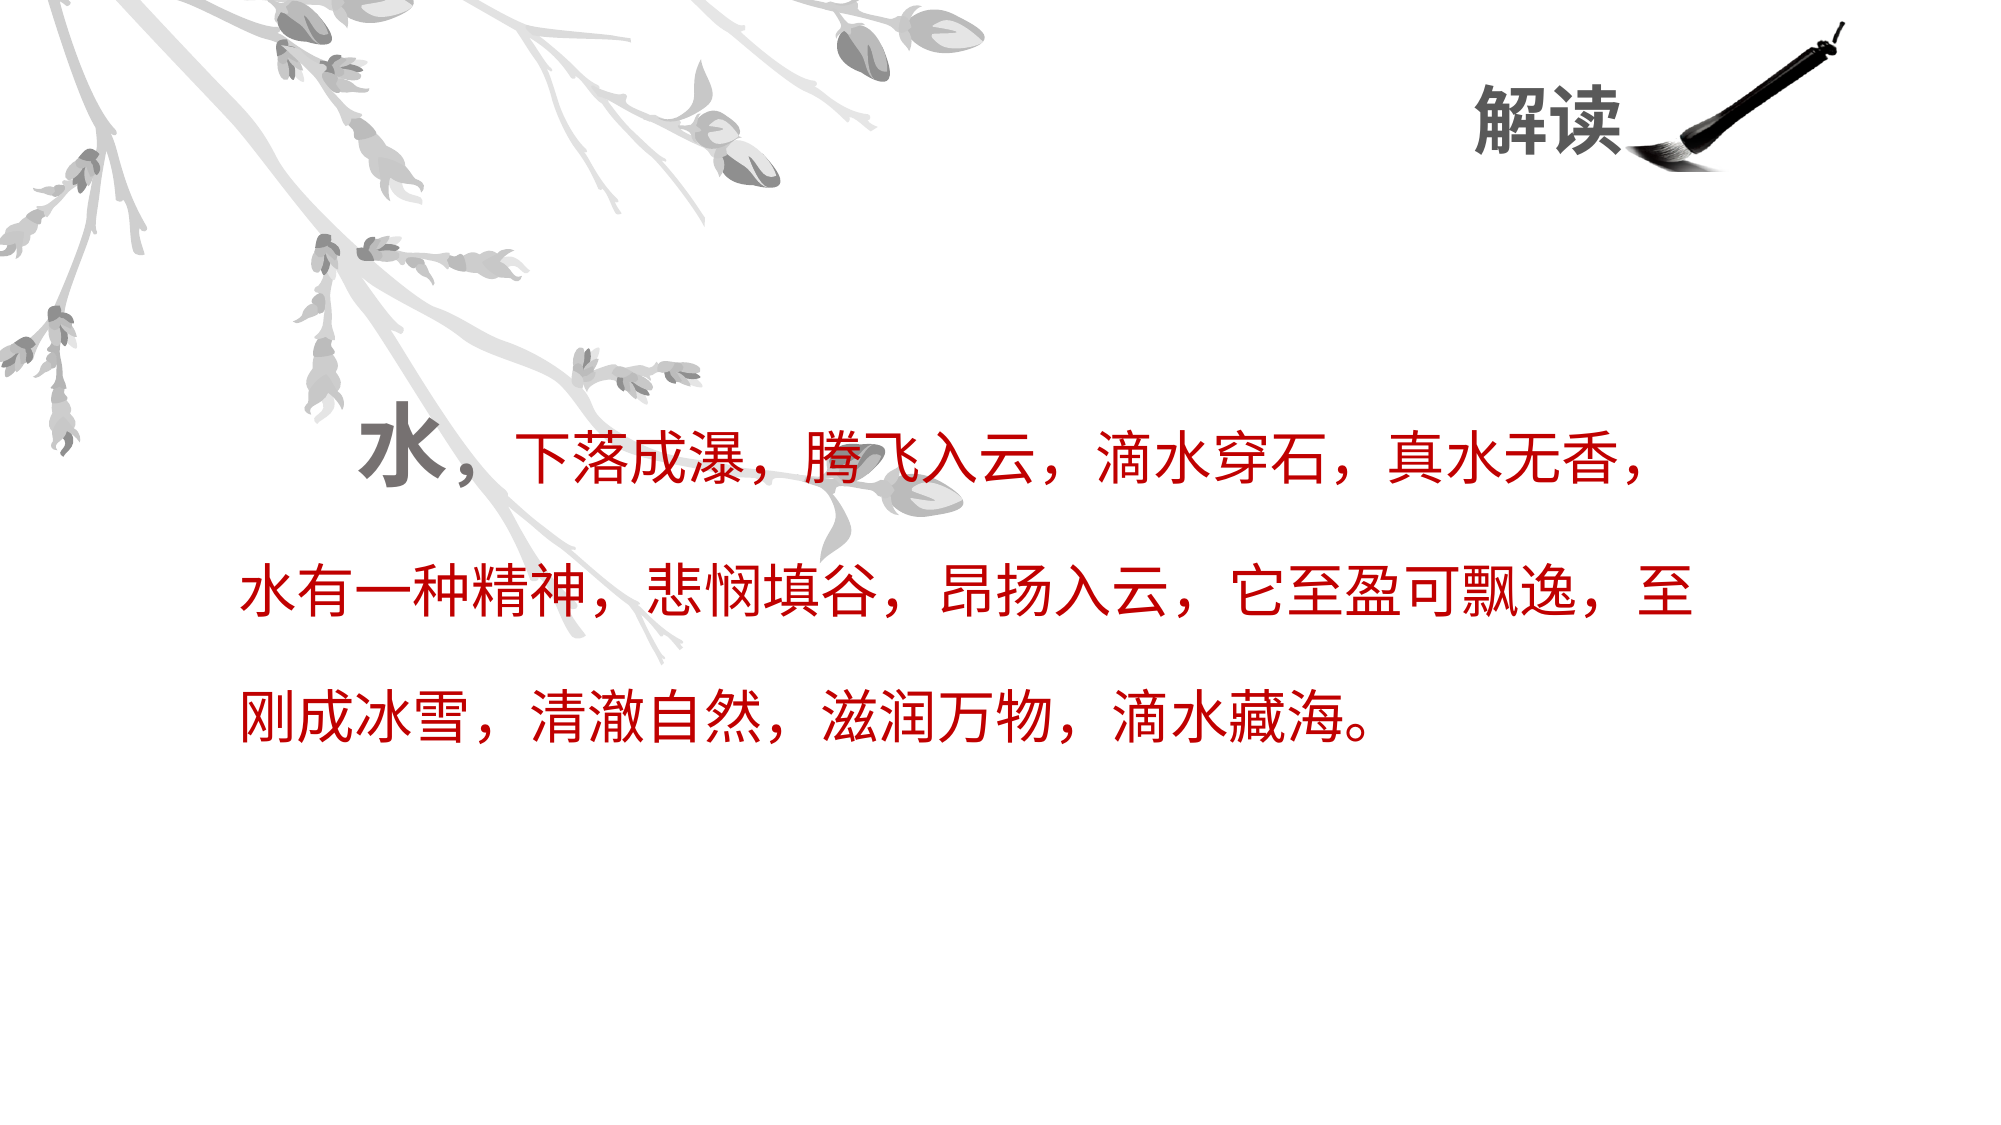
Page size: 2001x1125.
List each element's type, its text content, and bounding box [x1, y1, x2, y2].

list 水，下落成瀑，腾飞入云，滴水穿石，真水无香，水有一种精神，悲悯填谷，昂扬入云，它至盈可飘逸，至刚成冰雪，清澈自然，滋润万物，滴水藏海。 [851, 292, 1736, 576]
picture [126, 0, 851, 800]
picture [1614, 14, 1866, 172]
text_box 解读 [1458, 66, 1614, 171]
